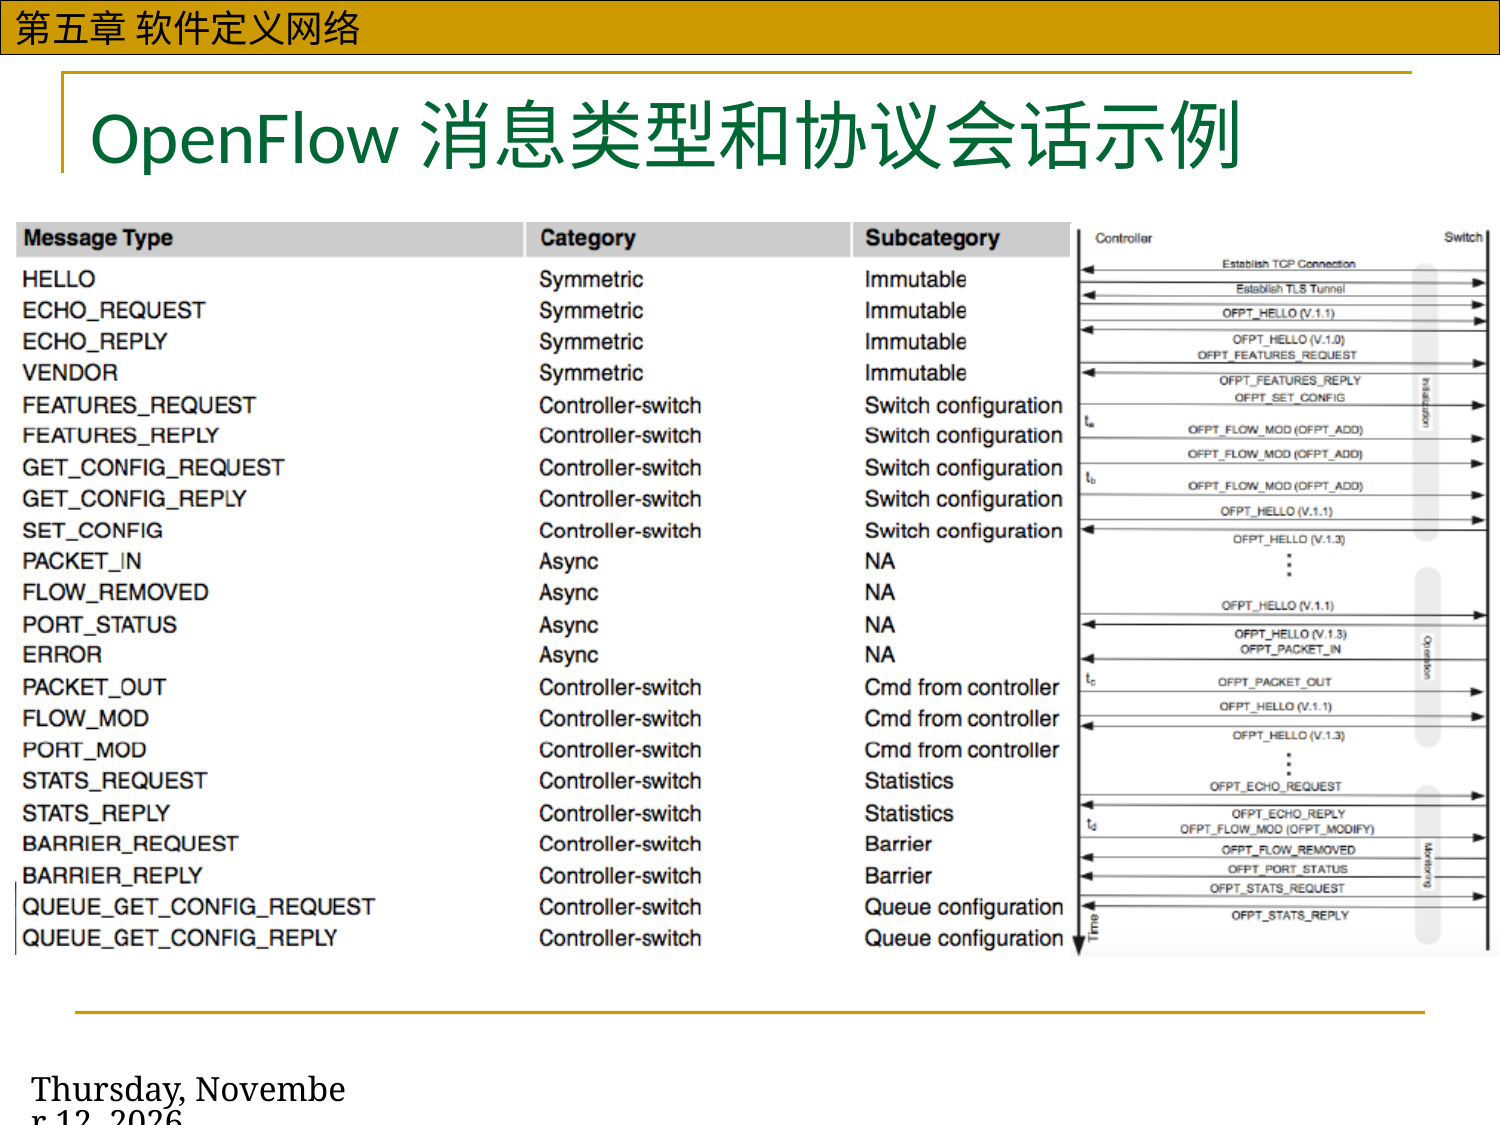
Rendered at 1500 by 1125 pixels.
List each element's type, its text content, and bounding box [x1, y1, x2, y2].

title OpenFlow消息类型和协议会话示例 [75, 80, 1425, 197]
picture [15, 222, 1500, 958]
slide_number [15, 1045, 366, 1122]
